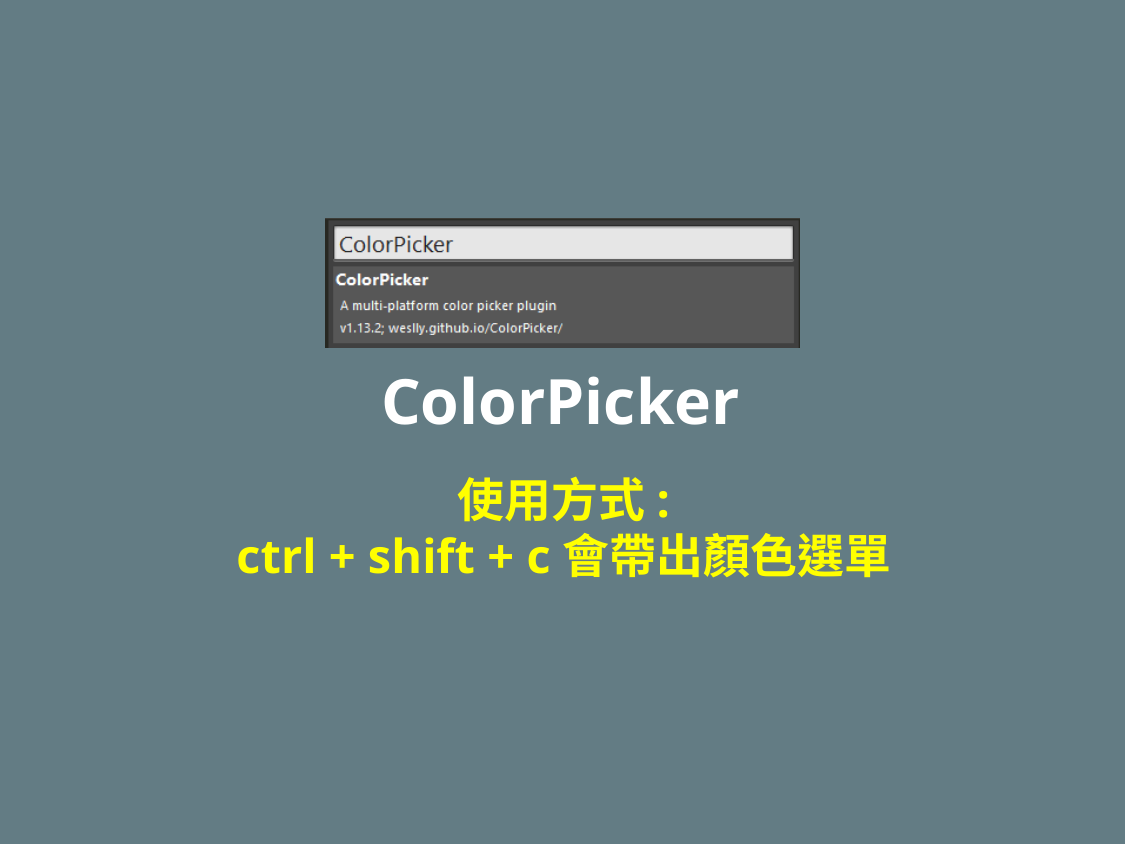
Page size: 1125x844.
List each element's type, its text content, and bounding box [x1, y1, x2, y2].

subtitle 使用方式: ctrl + shift + c會帶出顏色選單 [162, 446, 965, 608]
title ColorPicker [159, 359, 963, 440]
picture [325, 218, 800, 348]
